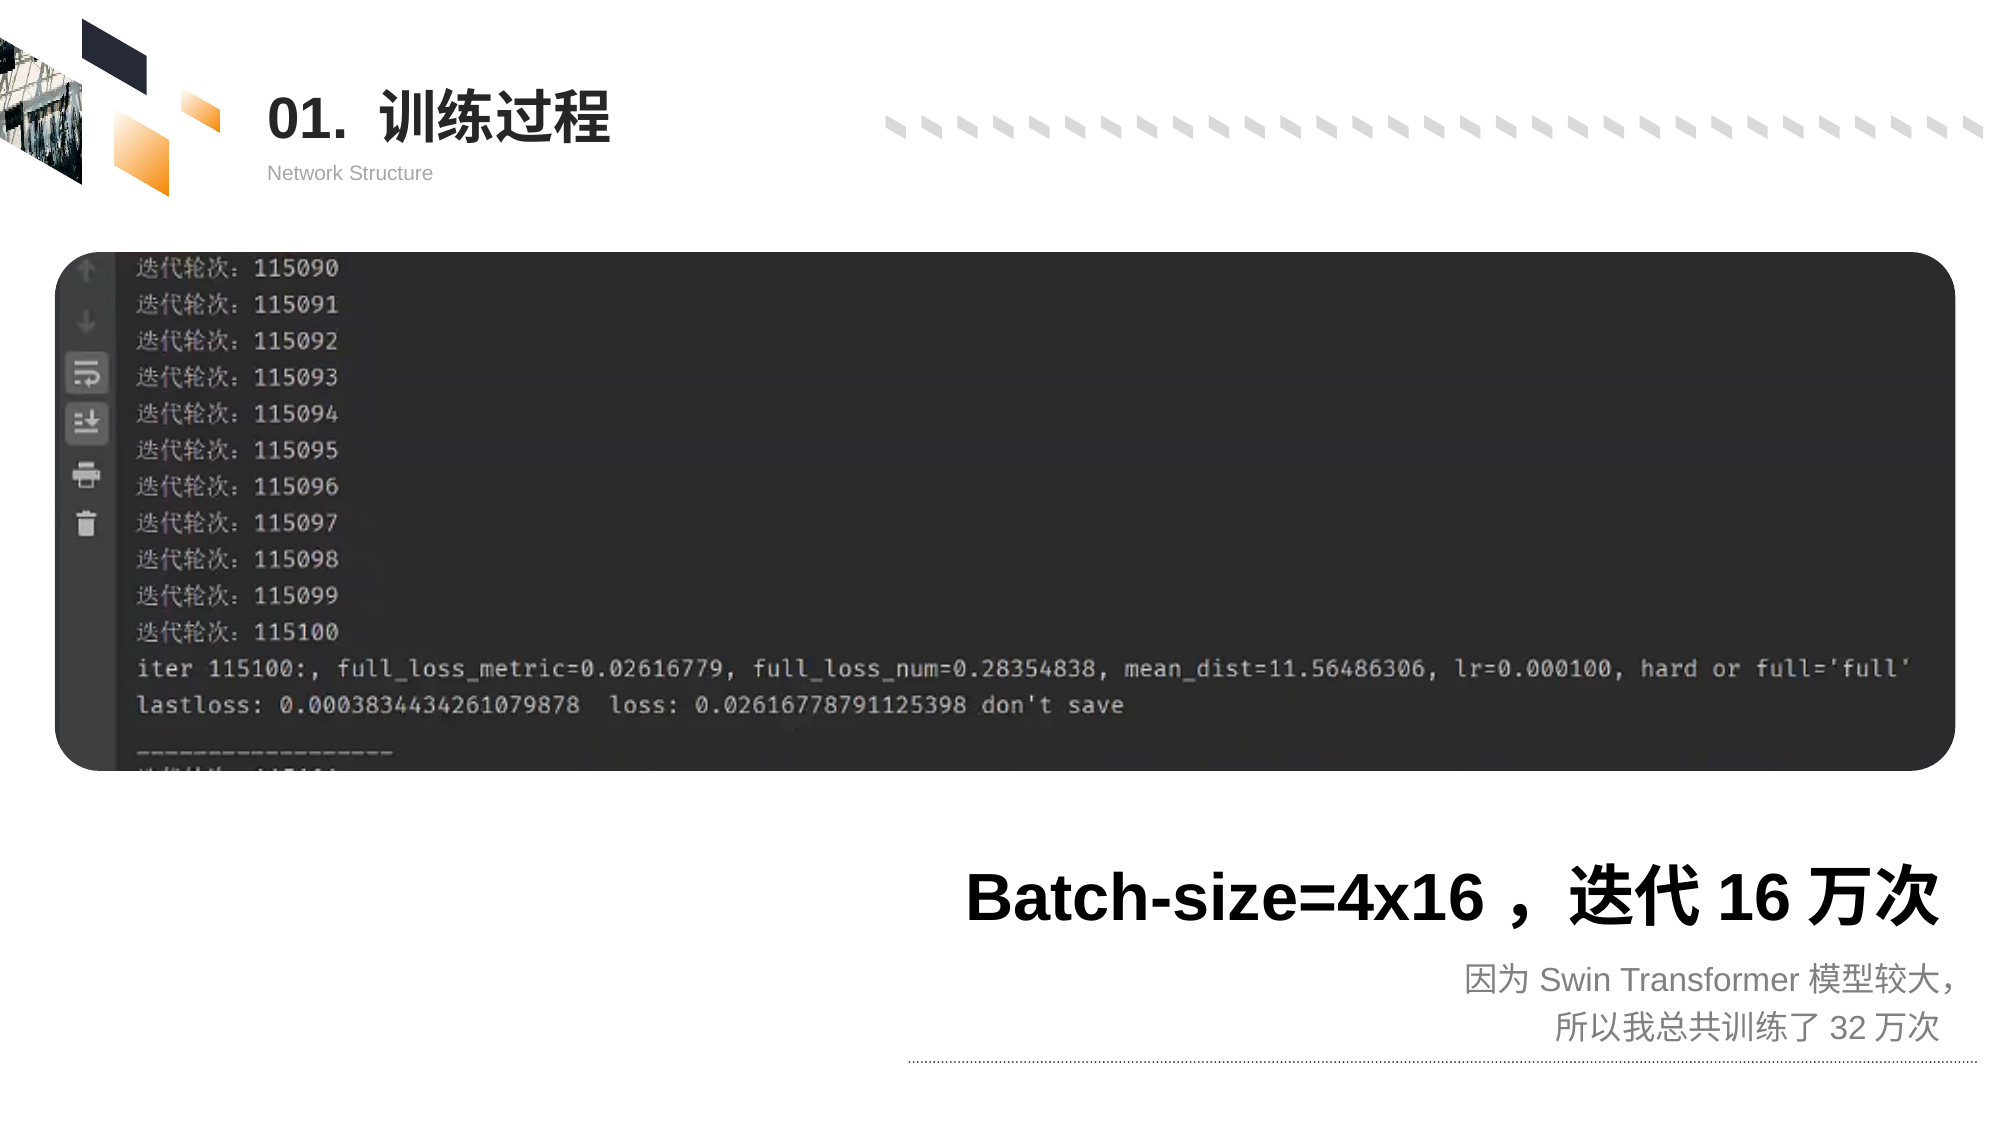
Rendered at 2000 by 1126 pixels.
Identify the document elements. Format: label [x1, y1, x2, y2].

text_box [180, 85, 221, 135]
text_box [252, 72, 990, 191]
text_box [113, 106, 170, 199]
text_box [885, 115, 1984, 140]
text_box [0, 36, 83, 187]
text_box [605, 846, 1956, 1052]
text_box [80, 16, 148, 97]
picture [54, 252, 1956, 771]
